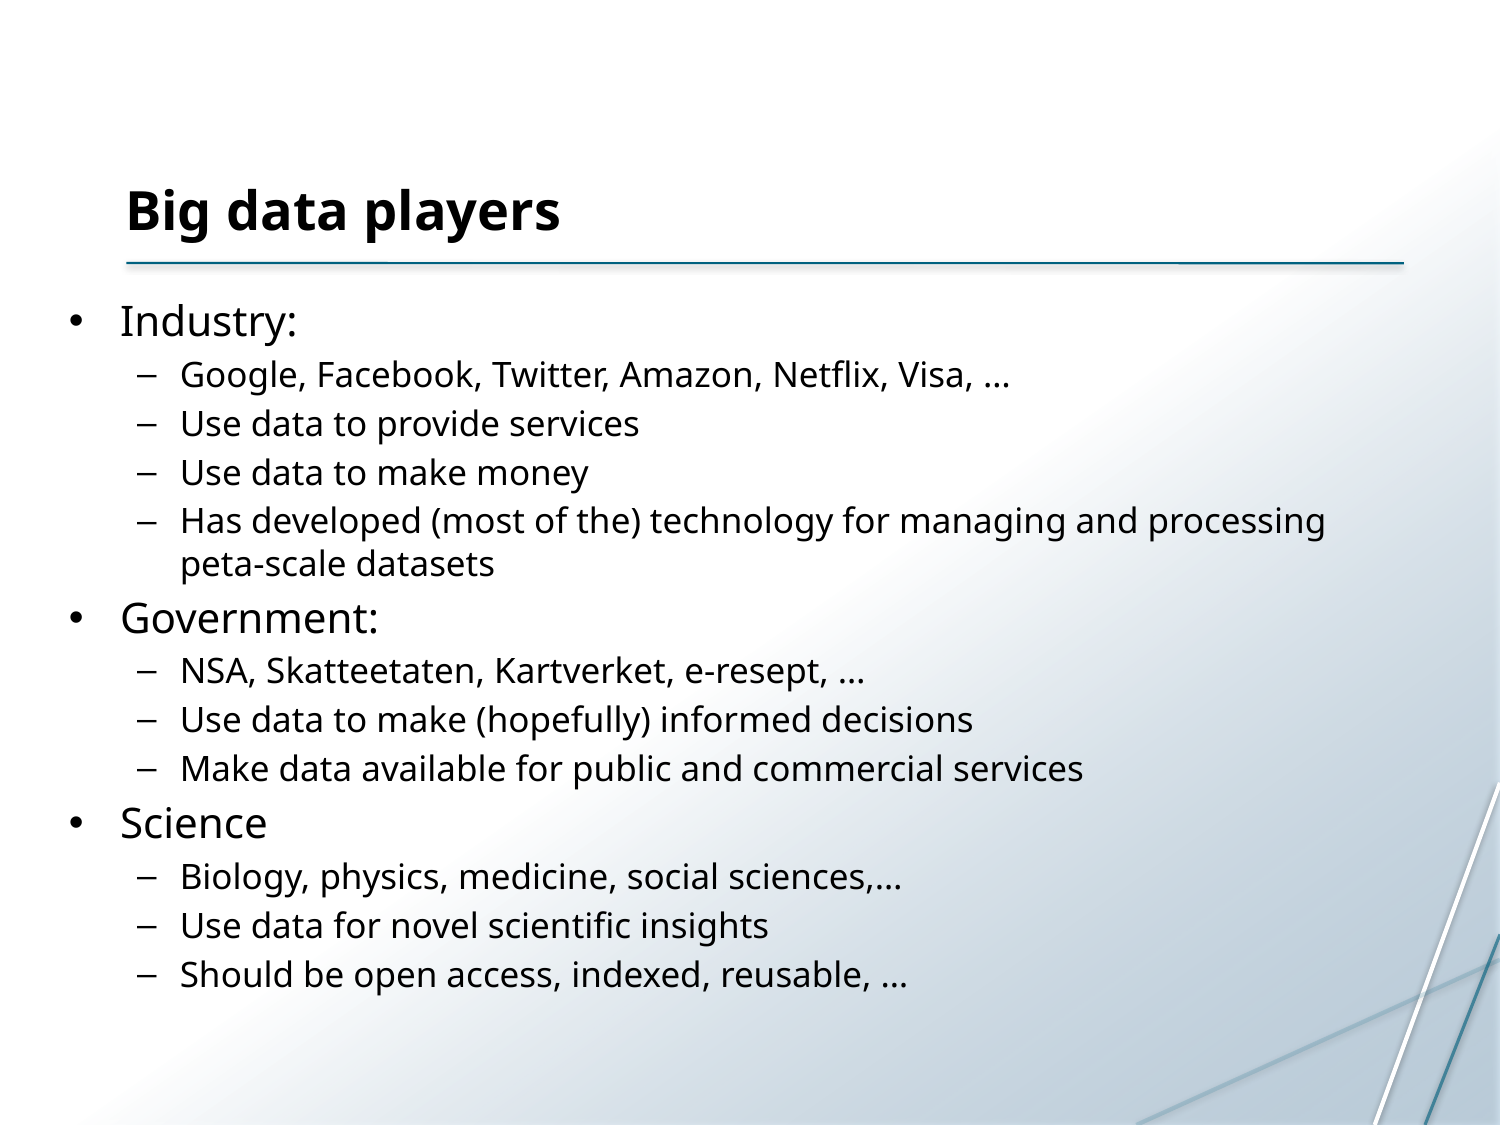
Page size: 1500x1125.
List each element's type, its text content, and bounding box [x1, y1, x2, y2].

list Industry: Google, Facebook, Twitter, Amazon, Netflix, Visa, … Use data to provide services Use data to make money Has developed (most of the) technology for managing and processing peta-scale datasets Government: NSA, Skatteetaten, Kartverket, e-resept, … Use data to make (hopefully) informed decisions Make data available for public and commercial services Science Biology, physics, medicine, social sciences,… Use data for novel scientific insights Should be open access, indexed, reusable, … [54, 287, 1404, 1005]
title Big data players [109, 49, 1403, 249]
